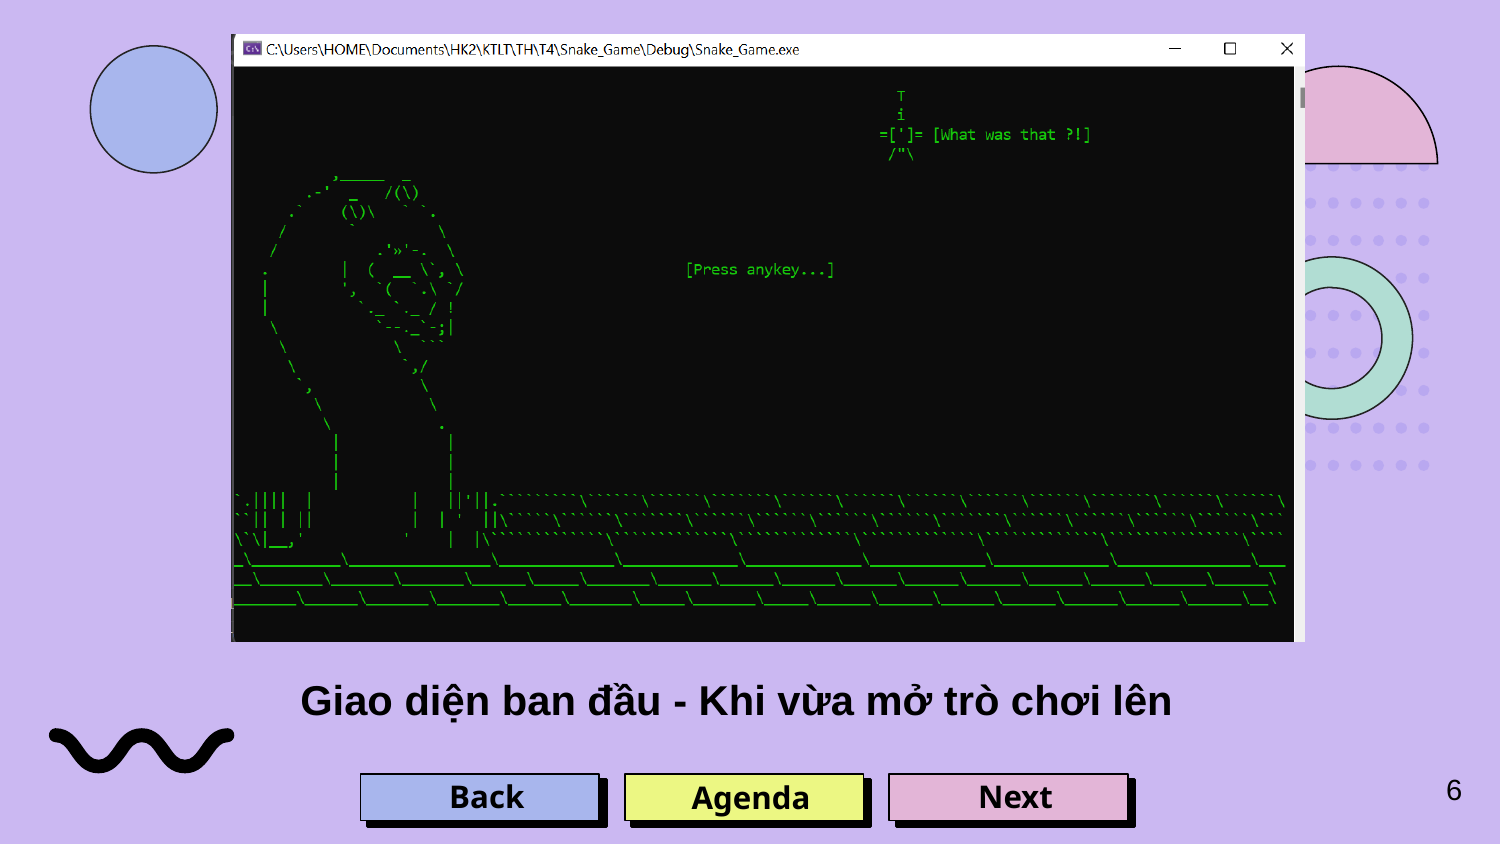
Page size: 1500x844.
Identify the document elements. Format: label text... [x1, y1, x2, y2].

text_box 6 [1431, 763, 1489, 814]
text_box [624, 774, 864, 820]
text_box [888, 773, 1136, 827]
text_box Giao diện ban đầu - Khi vừa mở trò chơi lên [261, 666, 1212, 732]
picture [231, 34, 1305, 643]
text_box [631, 779, 871, 827]
text_box [90, 45, 218, 173]
text_box [1310, 256, 1413, 420]
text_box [360, 773, 607, 827]
